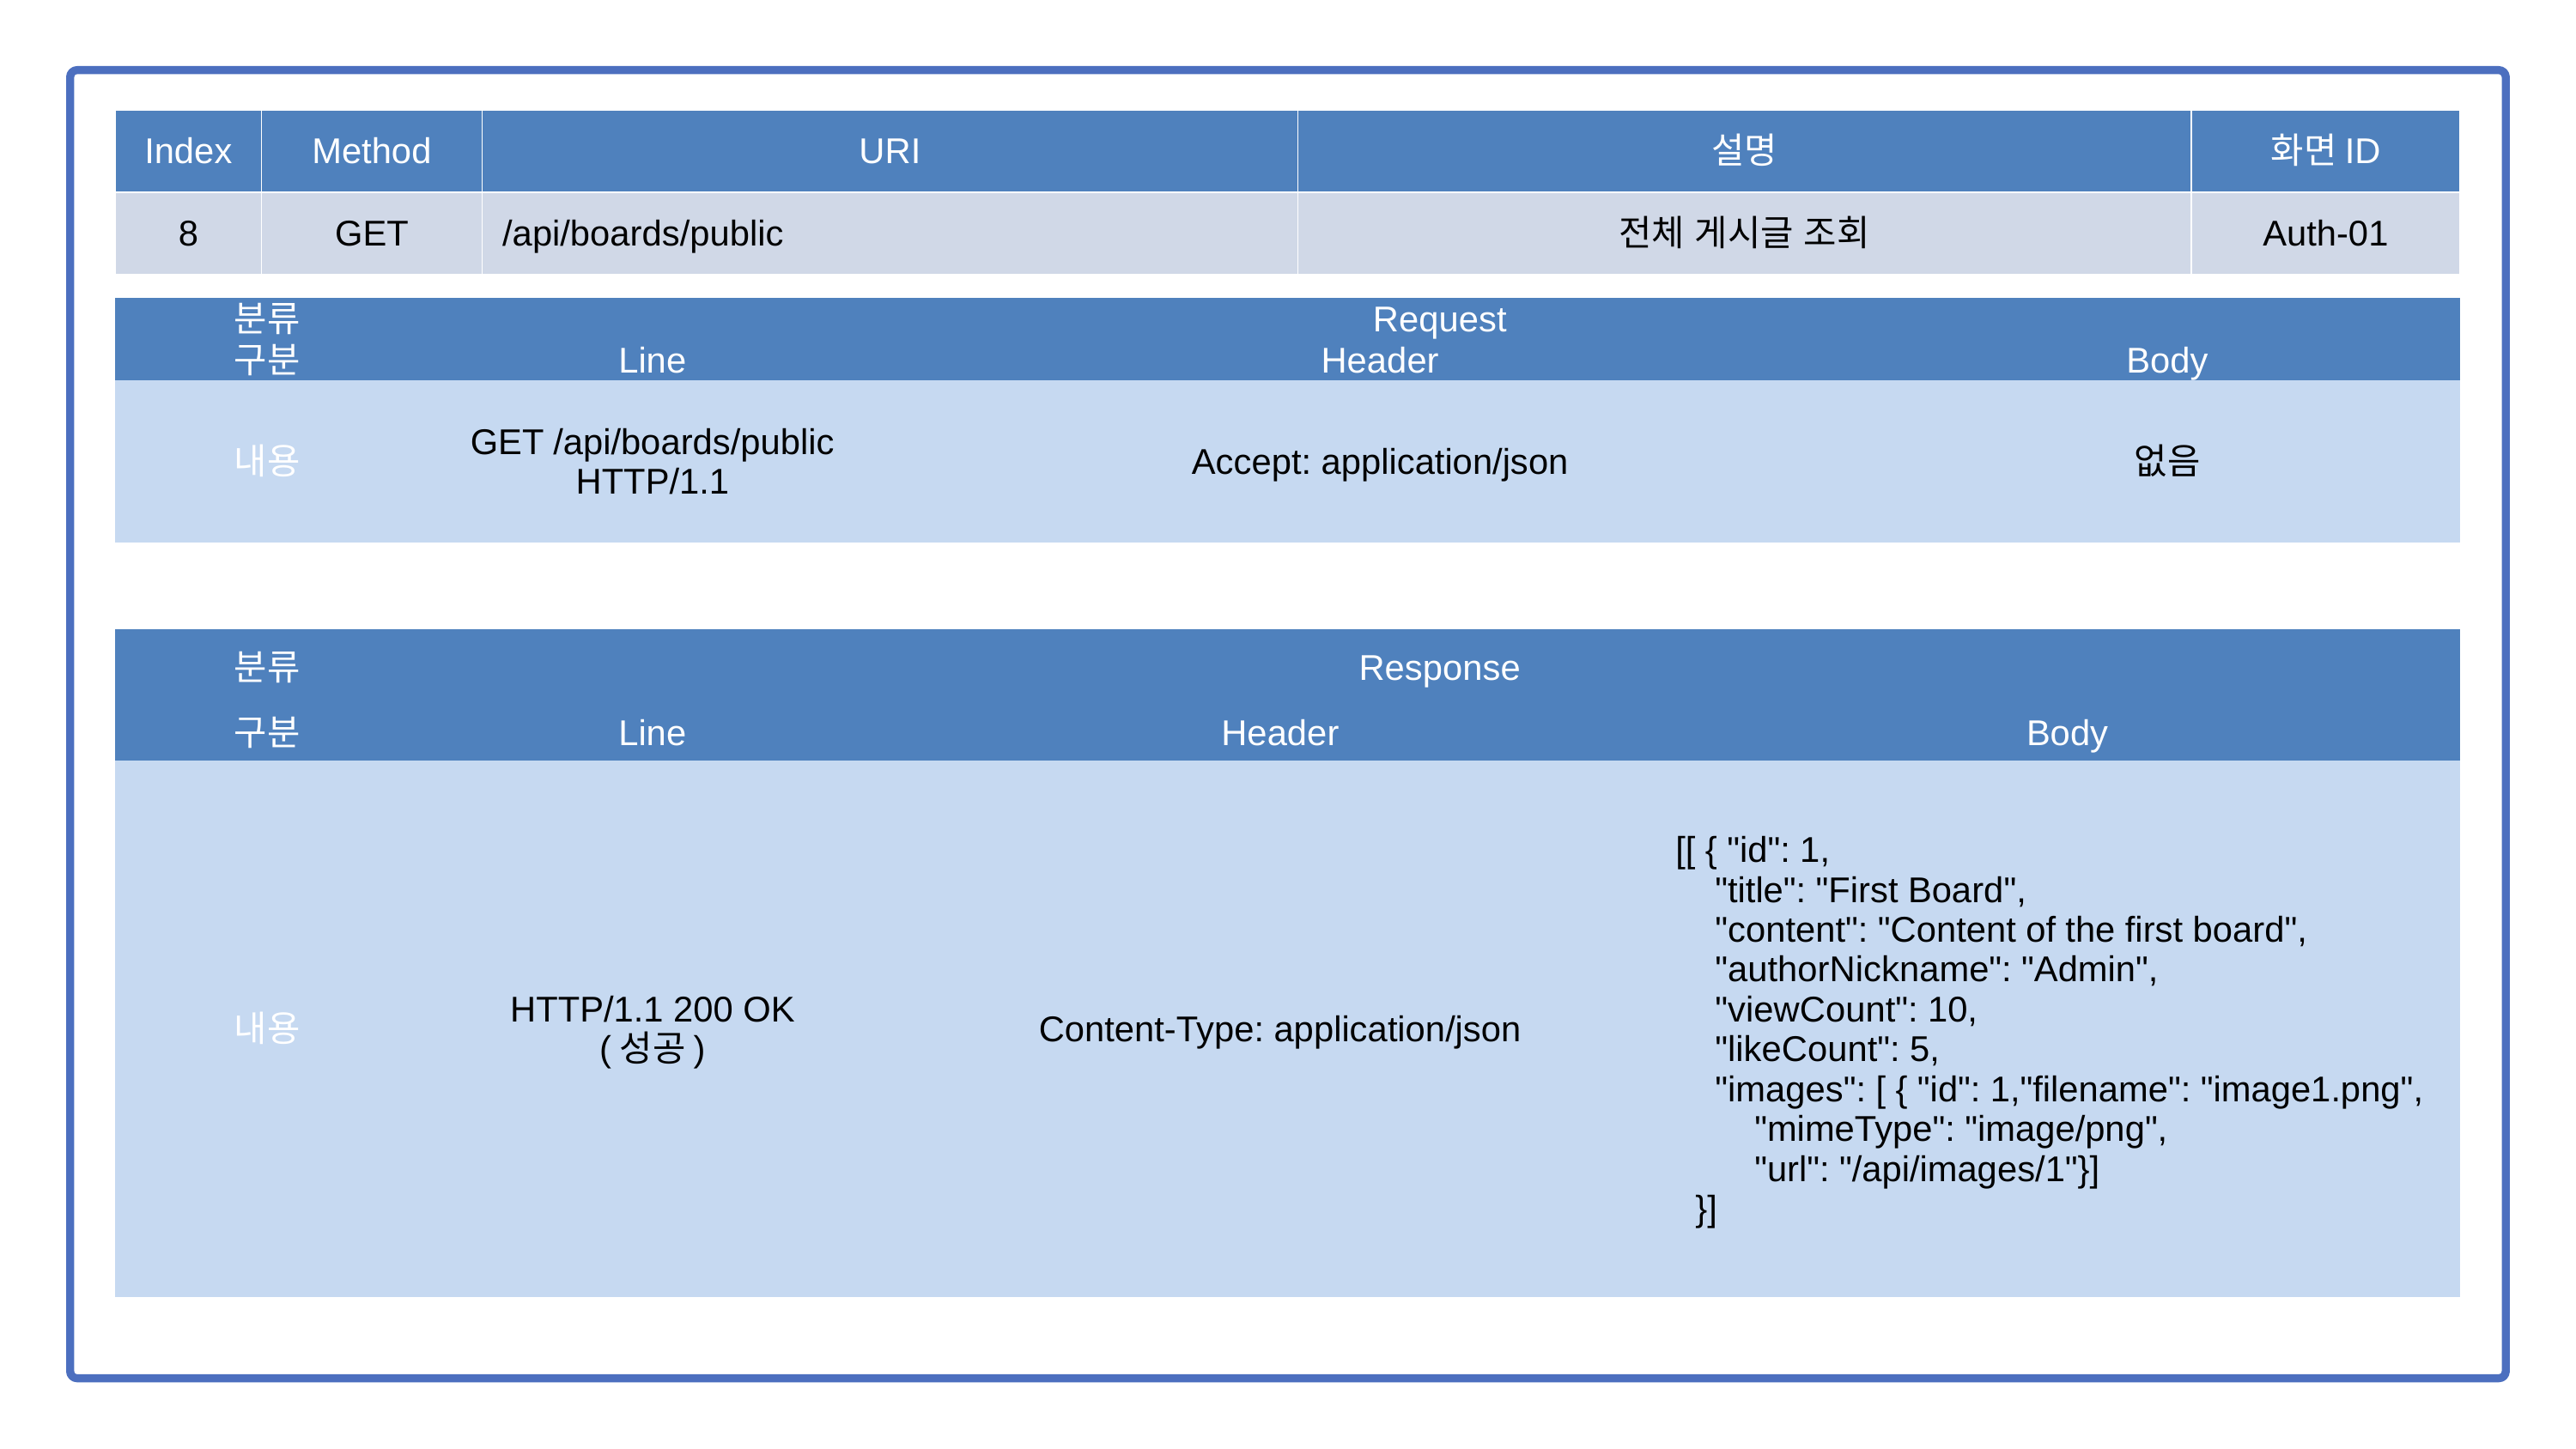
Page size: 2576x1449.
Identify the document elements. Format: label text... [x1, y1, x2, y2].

table_cell 전체 게시글 조회 [1298, 193, 2190, 274]
table_header Response [419, 629, 2460, 704]
table_header 분류 [115, 629, 419, 704]
table_cell 구분 [115, 704, 419, 761]
table_header Index [116, 111, 261, 191]
table_cell 내용 [115, 761, 419, 1297]
table_header 분류 [115, 298, 419, 339]
table_cell 내용 [115, 380, 419, 543]
table_cell 없음 [1874, 380, 2460, 543]
table_header URI [483, 111, 1297, 191]
table_cell Header [886, 704, 1674, 761]
table_cell HTTP/1.1 200 OK (성공) [419, 761, 886, 1297]
table_cell GET /api/boards/public HTTP/1.1 [419, 380, 886, 543]
table_cell Auth-01 [2192, 193, 2459, 274]
table_cell Content-Type: application/json [886, 761, 1674, 1297]
table_header 화면ID [2192, 111, 2459, 191]
table_cell Body [1874, 339, 2460, 380]
table_cell [[ { "id": 1, "title": "First Board", "content": "Content of the first board", "authorNickname": "Admin", "viewCount": 10, "likeCount": 5, "images": [ { "id": 1,"filename": "image1.png", "mimeType": "image/png", "url": "/api/images/1"}] }] [1674, 761, 2460, 1297]
table_cell Accept: application/json [886, 380, 1874, 543]
table_cell Body [1674, 704, 2460, 761]
table_header 설명 [1298, 111, 2190, 191]
table_header Method [262, 111, 482, 191]
table_cell Header [886, 339, 1874, 380]
text_box [70, 70, 2506, 1379]
table_cell Line [419, 339, 886, 380]
table_cell 8 [116, 193, 261, 274]
table_cell /api/boards/public [483, 193, 1297, 274]
table_header Request [419, 298, 2460, 339]
table_cell Line [419, 704, 886, 761]
table_cell GET [262, 193, 482, 274]
table_cell 구분 [115, 339, 419, 380]
